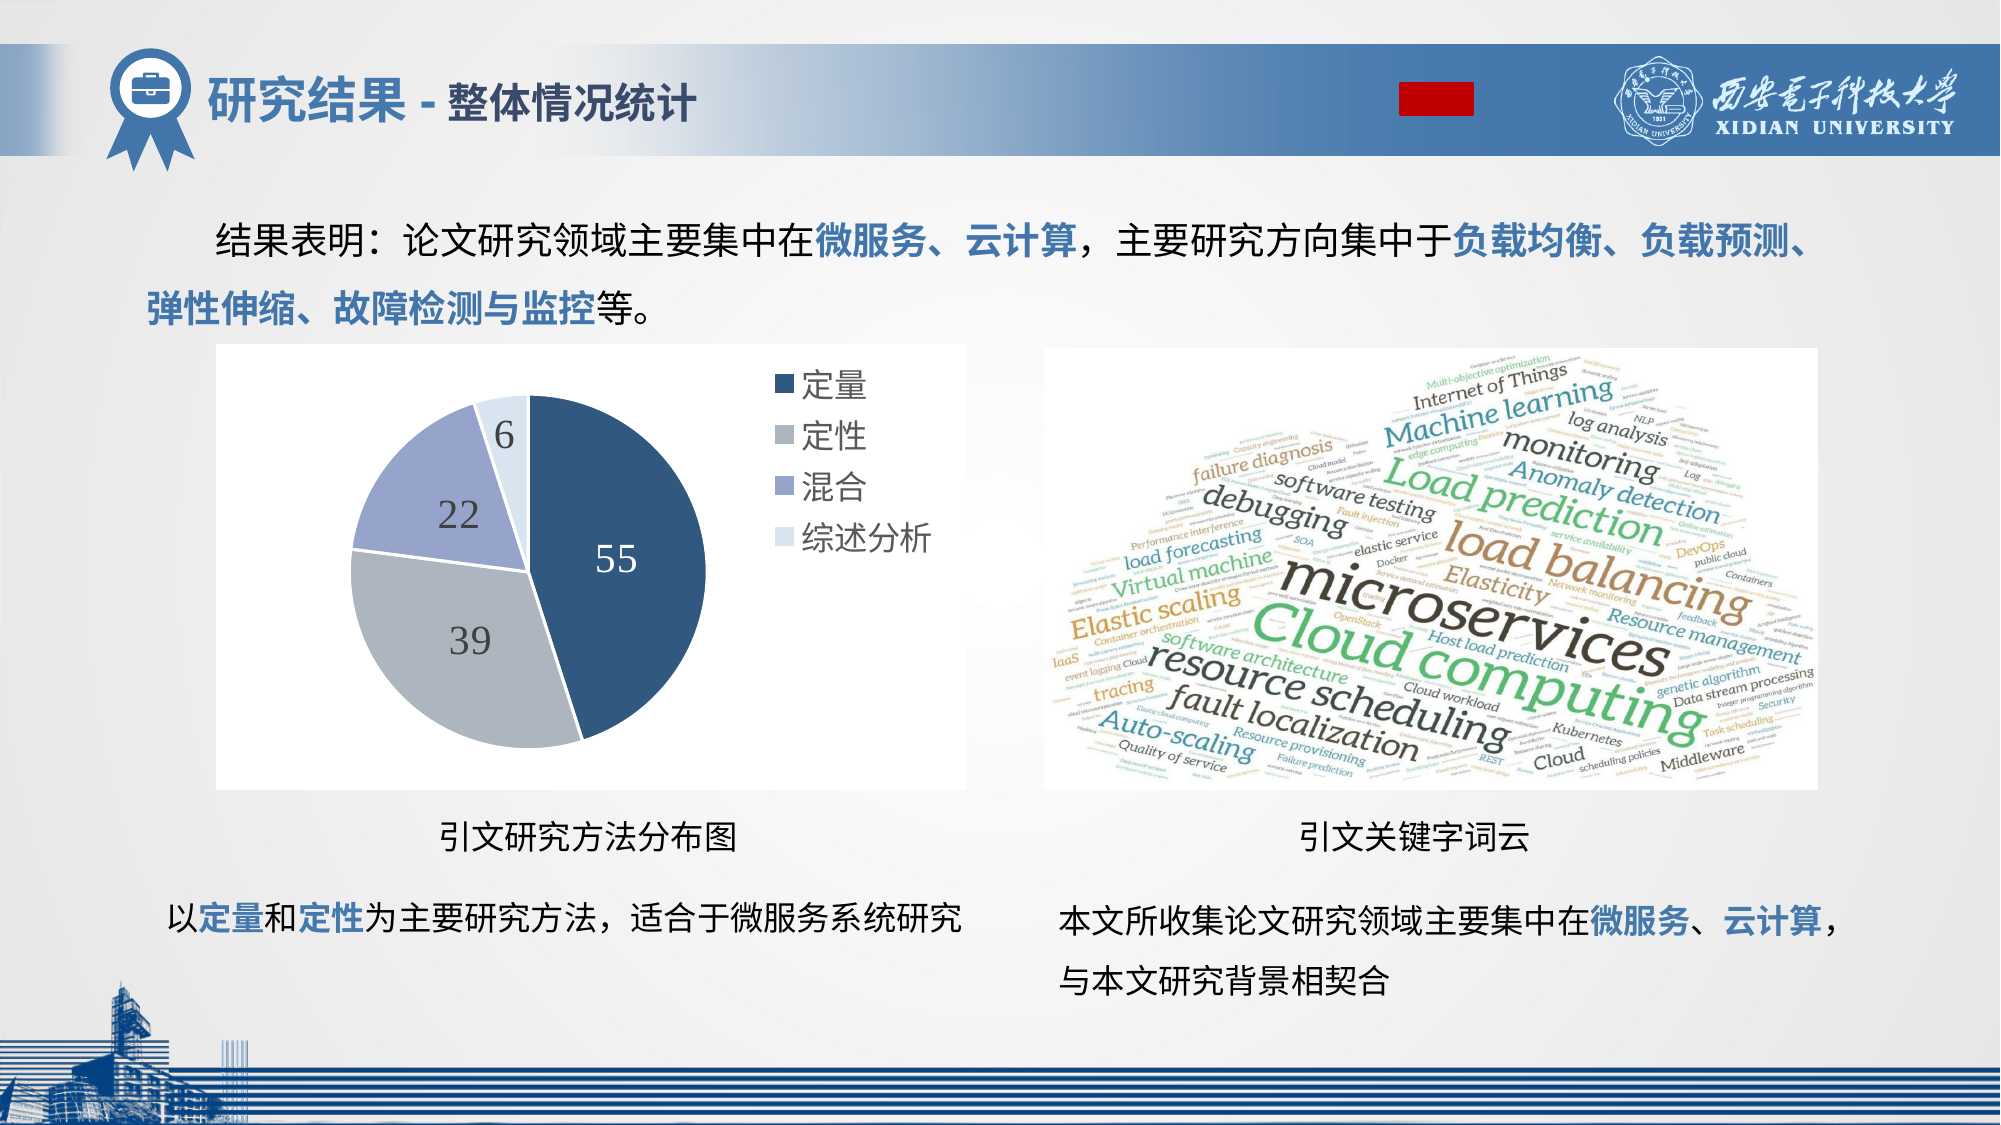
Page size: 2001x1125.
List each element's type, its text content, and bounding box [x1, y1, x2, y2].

text_box [1399, 82, 1474, 116]
picture [0, 963, 2000, 1125]
text_box 引文研究方法分布图 [408, 808, 775, 864]
text_box 本文所收集论文研究领域主要集中在微服务、云计算，与本文研究背景相契合 [1043, 872, 1850, 961]
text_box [114, 52, 187, 169]
picture [0, 44, 2000, 156]
text_box 研究结果-整体情况统计 [207, 48, 929, 149]
text_box 引文关键字词云 [1283, 808, 1650, 864]
text_box 结果表明：论文研究领域主要集中在微服务、云计算，主要研究方向集中于负载均衡、负载预测、弹性伸缩、故障检测与监控等。 [131, 187, 1863, 338]
text_box 以定量和定性为主要研究方法，适合于微服务系统研究 [150, 889, 1000, 944]
chart [215, 340, 967, 791]
picture [1043, 348, 1819, 791]
